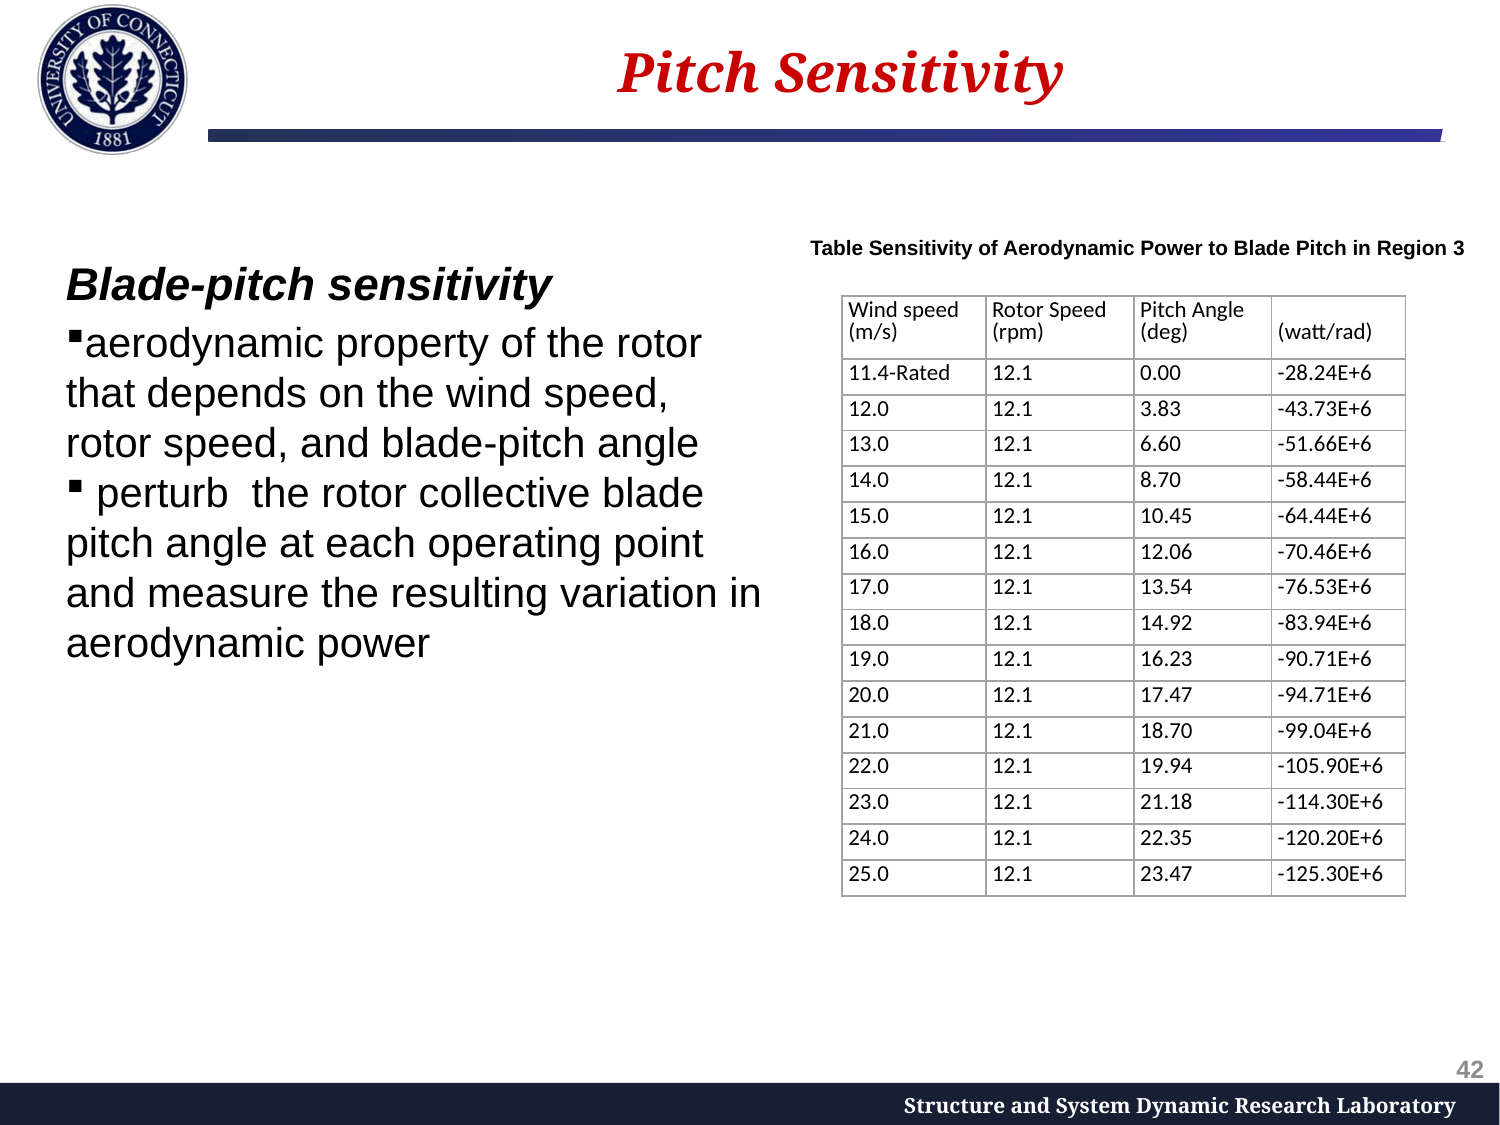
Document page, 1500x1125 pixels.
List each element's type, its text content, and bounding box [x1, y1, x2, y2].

slide_number 42 [1149, 1038, 1500, 1099]
text_box Table Sensitivity of Aerodynamic Power to Blade Pitch in Region 3 [795, 227, 1500, 267]
text_box Pitch Sensitivity [184, 0, 1500, 143]
picture [37, 4, 188, 155]
text_box Blade-pitch sensitivity aerodynamic property of the rotor that depends on the wind speed, rotor speed, and blade-pitch angle perturb the rotor collective blade pitch angle at each operating point and measure the resulting variation in aerodynamic power [51, 247, 782, 699]
